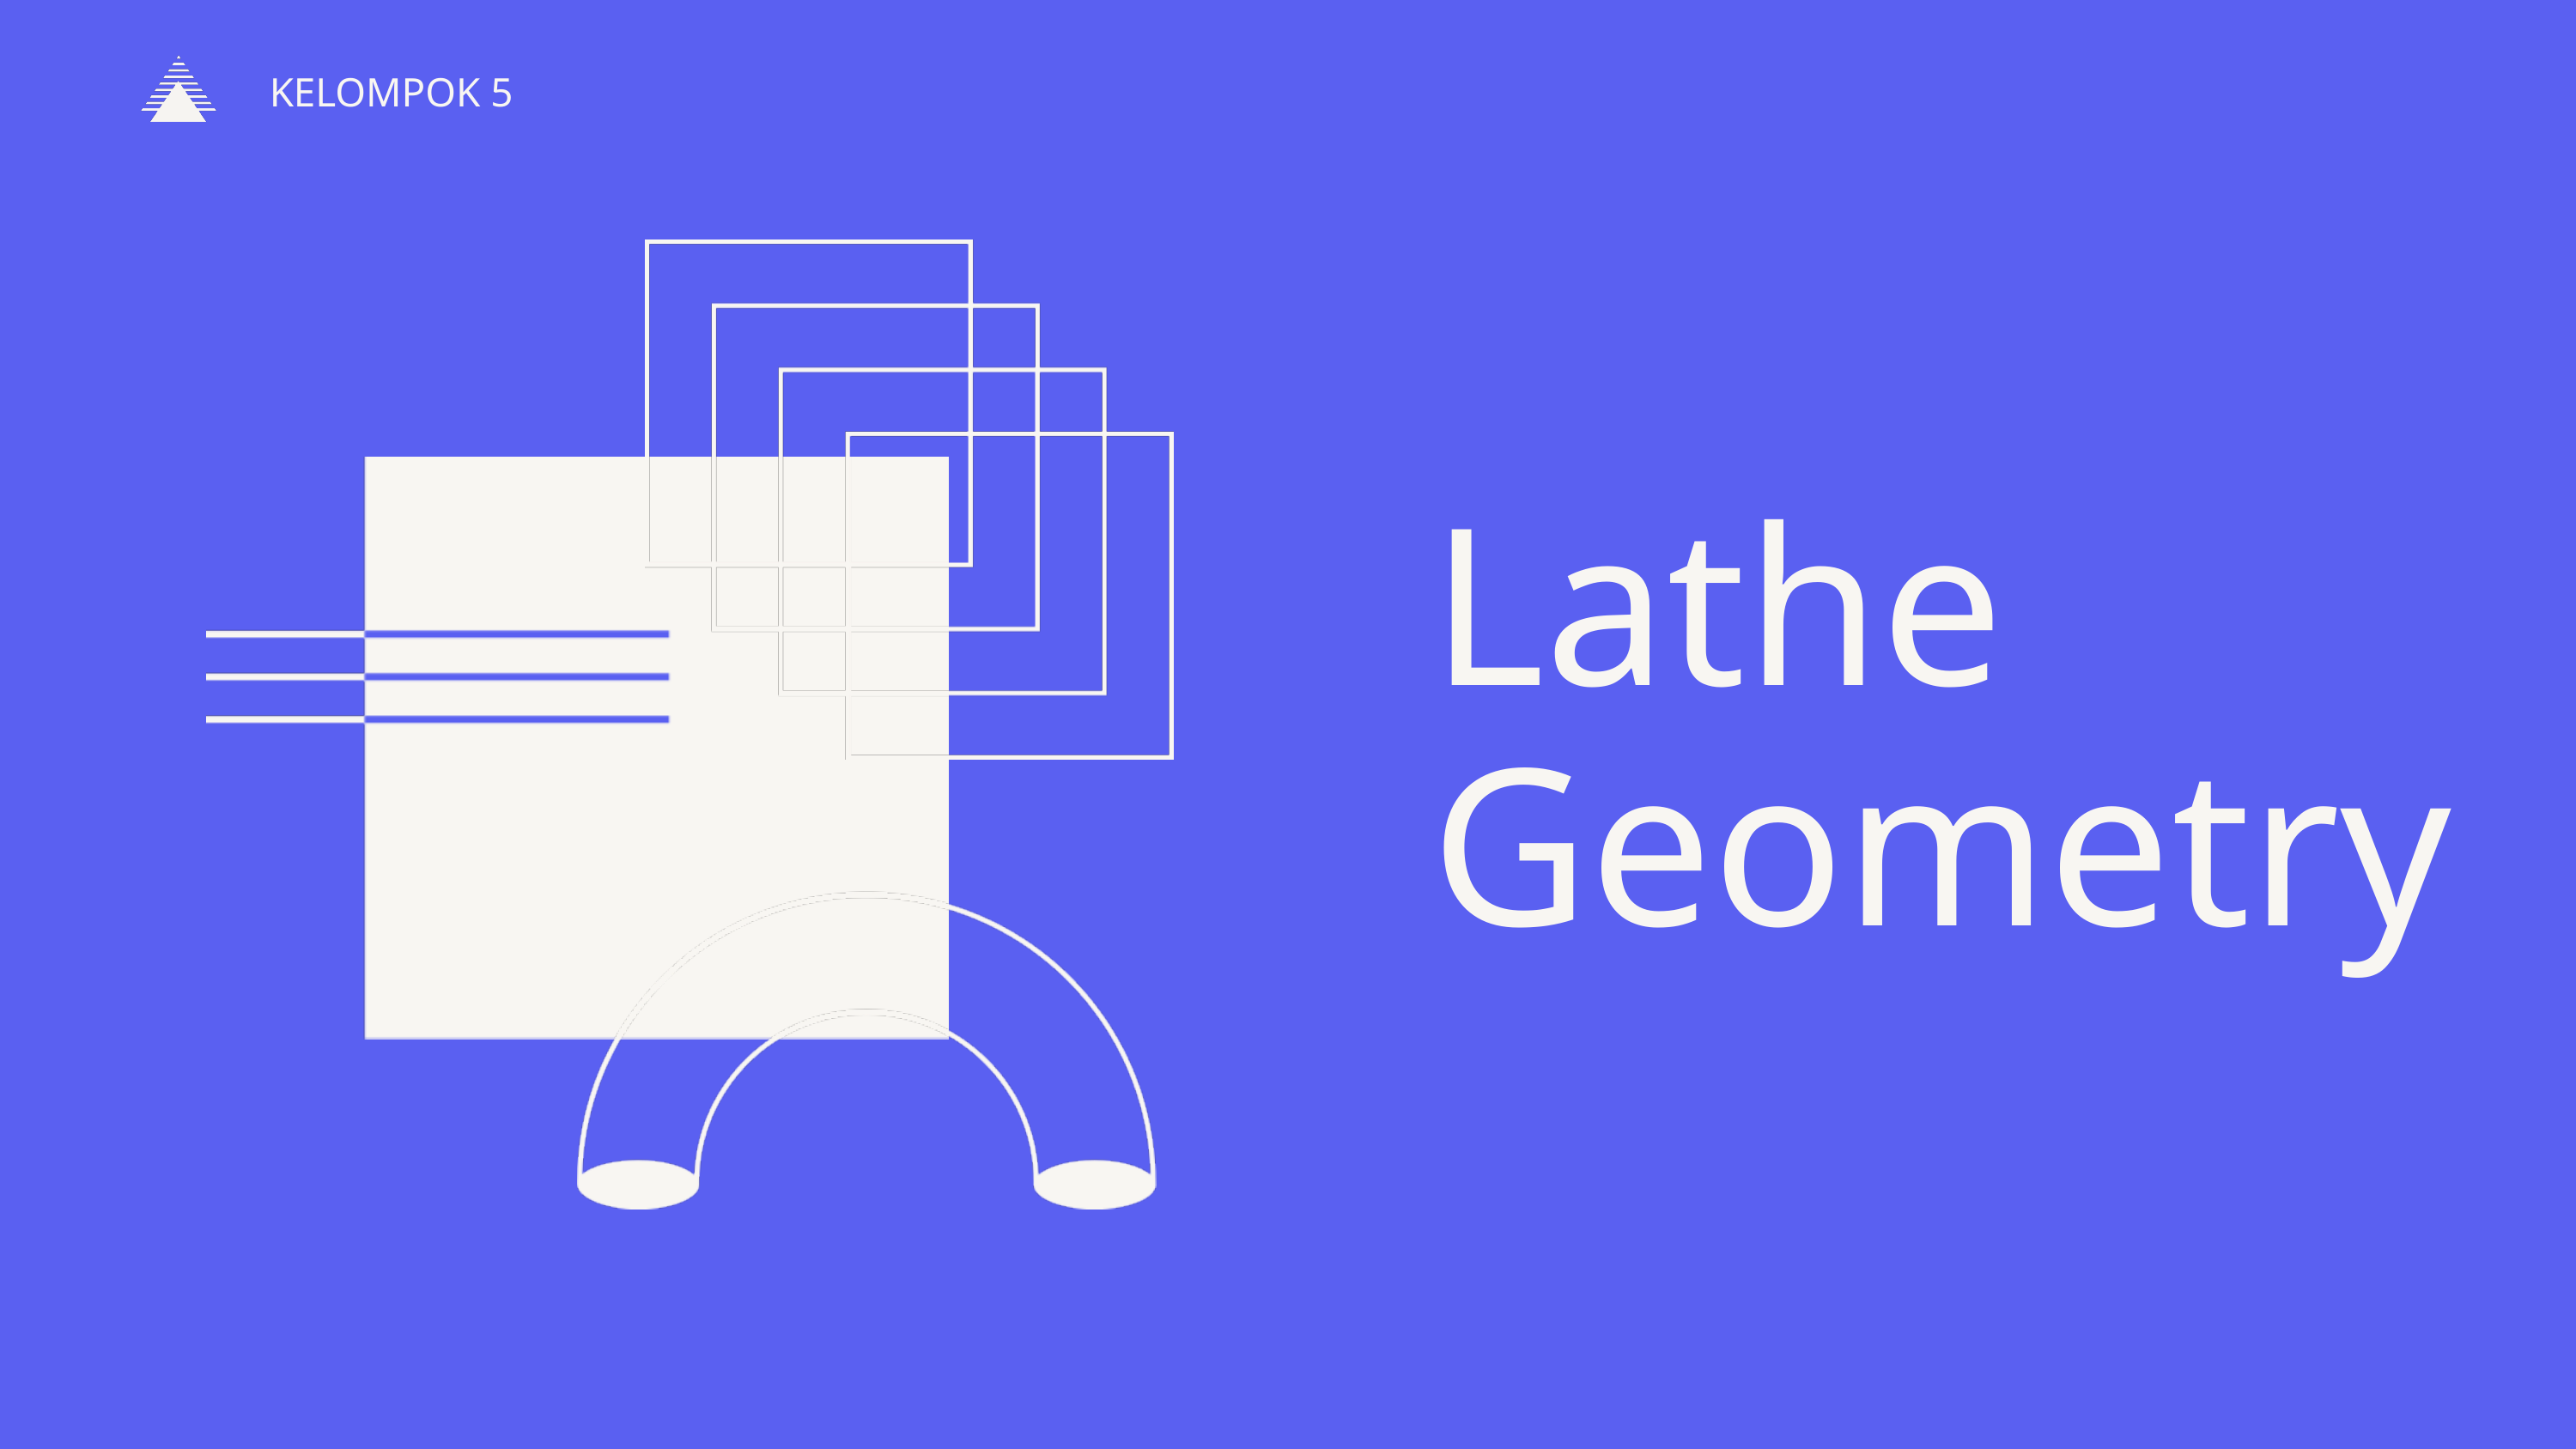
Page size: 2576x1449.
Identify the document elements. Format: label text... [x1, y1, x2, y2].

text_box Lathe Geometry [1431, 489, 2576, 970]
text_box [140, 54, 868, 122]
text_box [206, 239, 1174, 1210]
